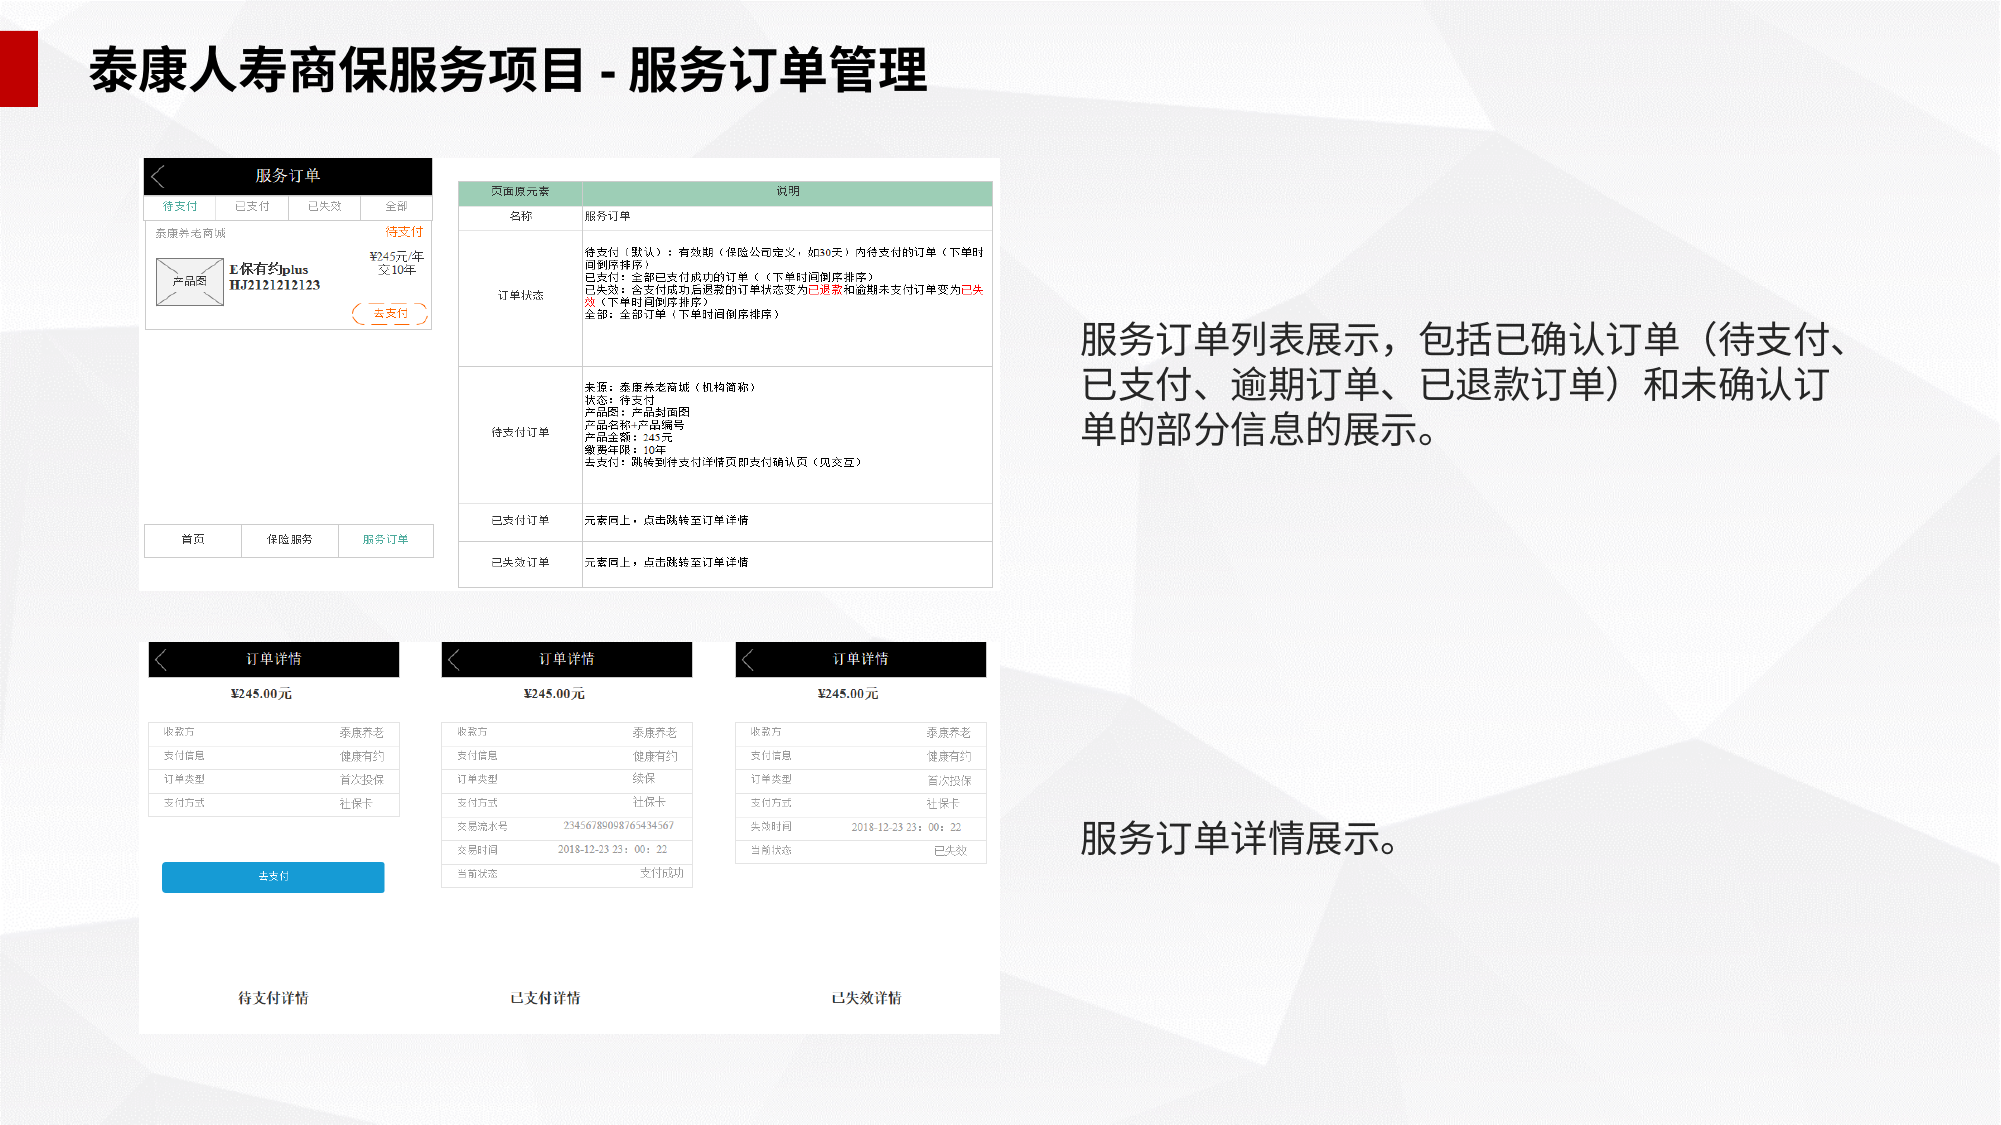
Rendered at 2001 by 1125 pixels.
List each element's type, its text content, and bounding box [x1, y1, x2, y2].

picture [0, 0, 2000, 1125]
text_box [0, 30, 38, 107]
text_box 服务订单详情展示。 [1066, 807, 1861, 868]
text_box 泰康人寿商保服务项目-服务订单管理 [73, 30, 944, 106]
text_box 服务订单列表展示，包括已确认订单（待支付、已支付、逾期订单、已退款订单）和未确认订单的部分信息的展示。 [1066, 308, 1861, 459]
